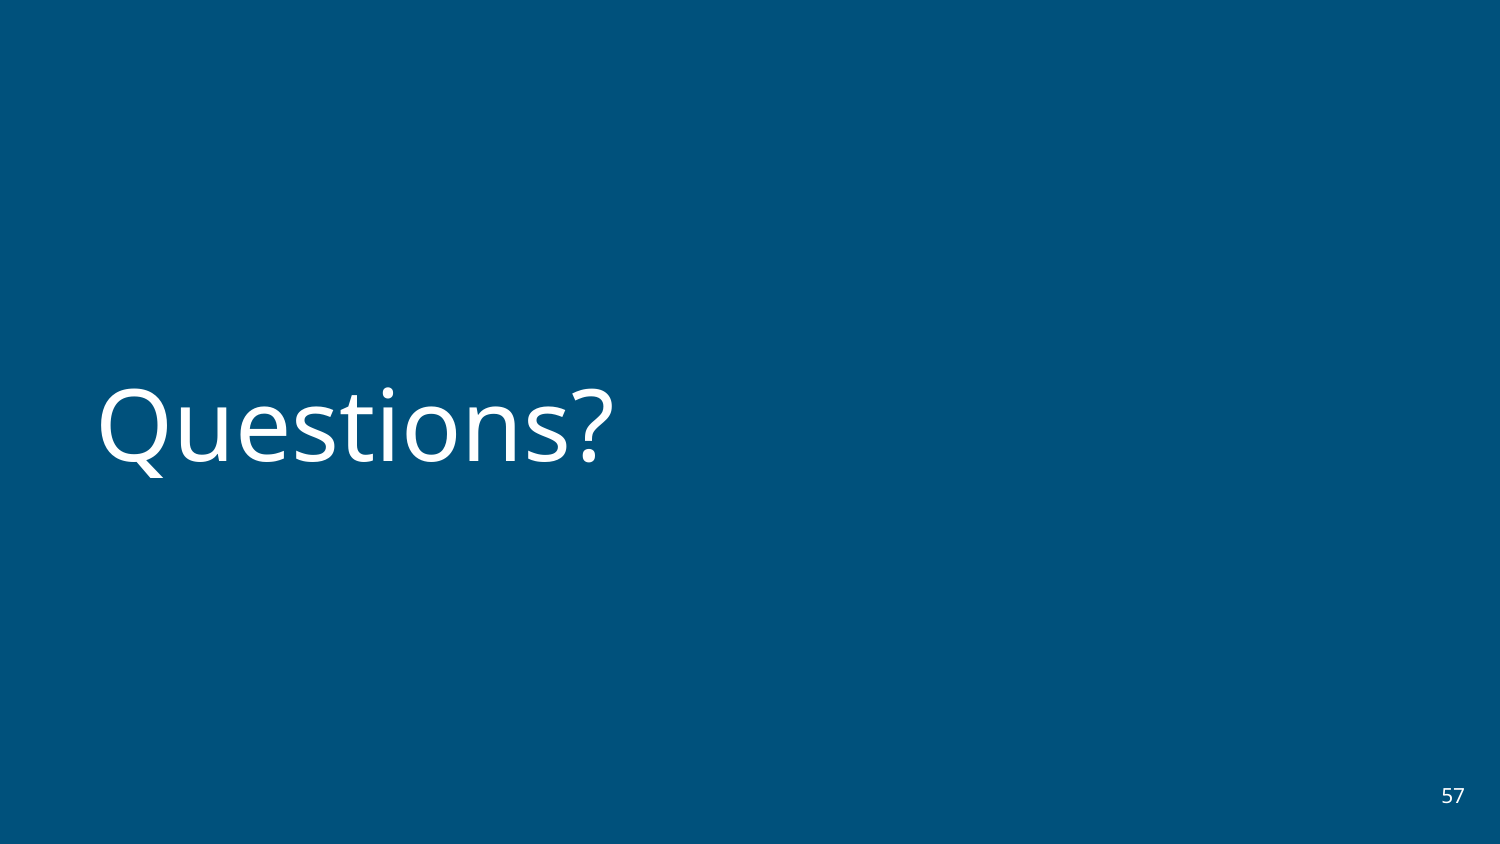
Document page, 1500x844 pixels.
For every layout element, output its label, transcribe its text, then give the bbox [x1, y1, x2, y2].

title Questions? [80, 86, 1003, 758]
slide_number ‹#› [1389, 764, 1480, 830]
